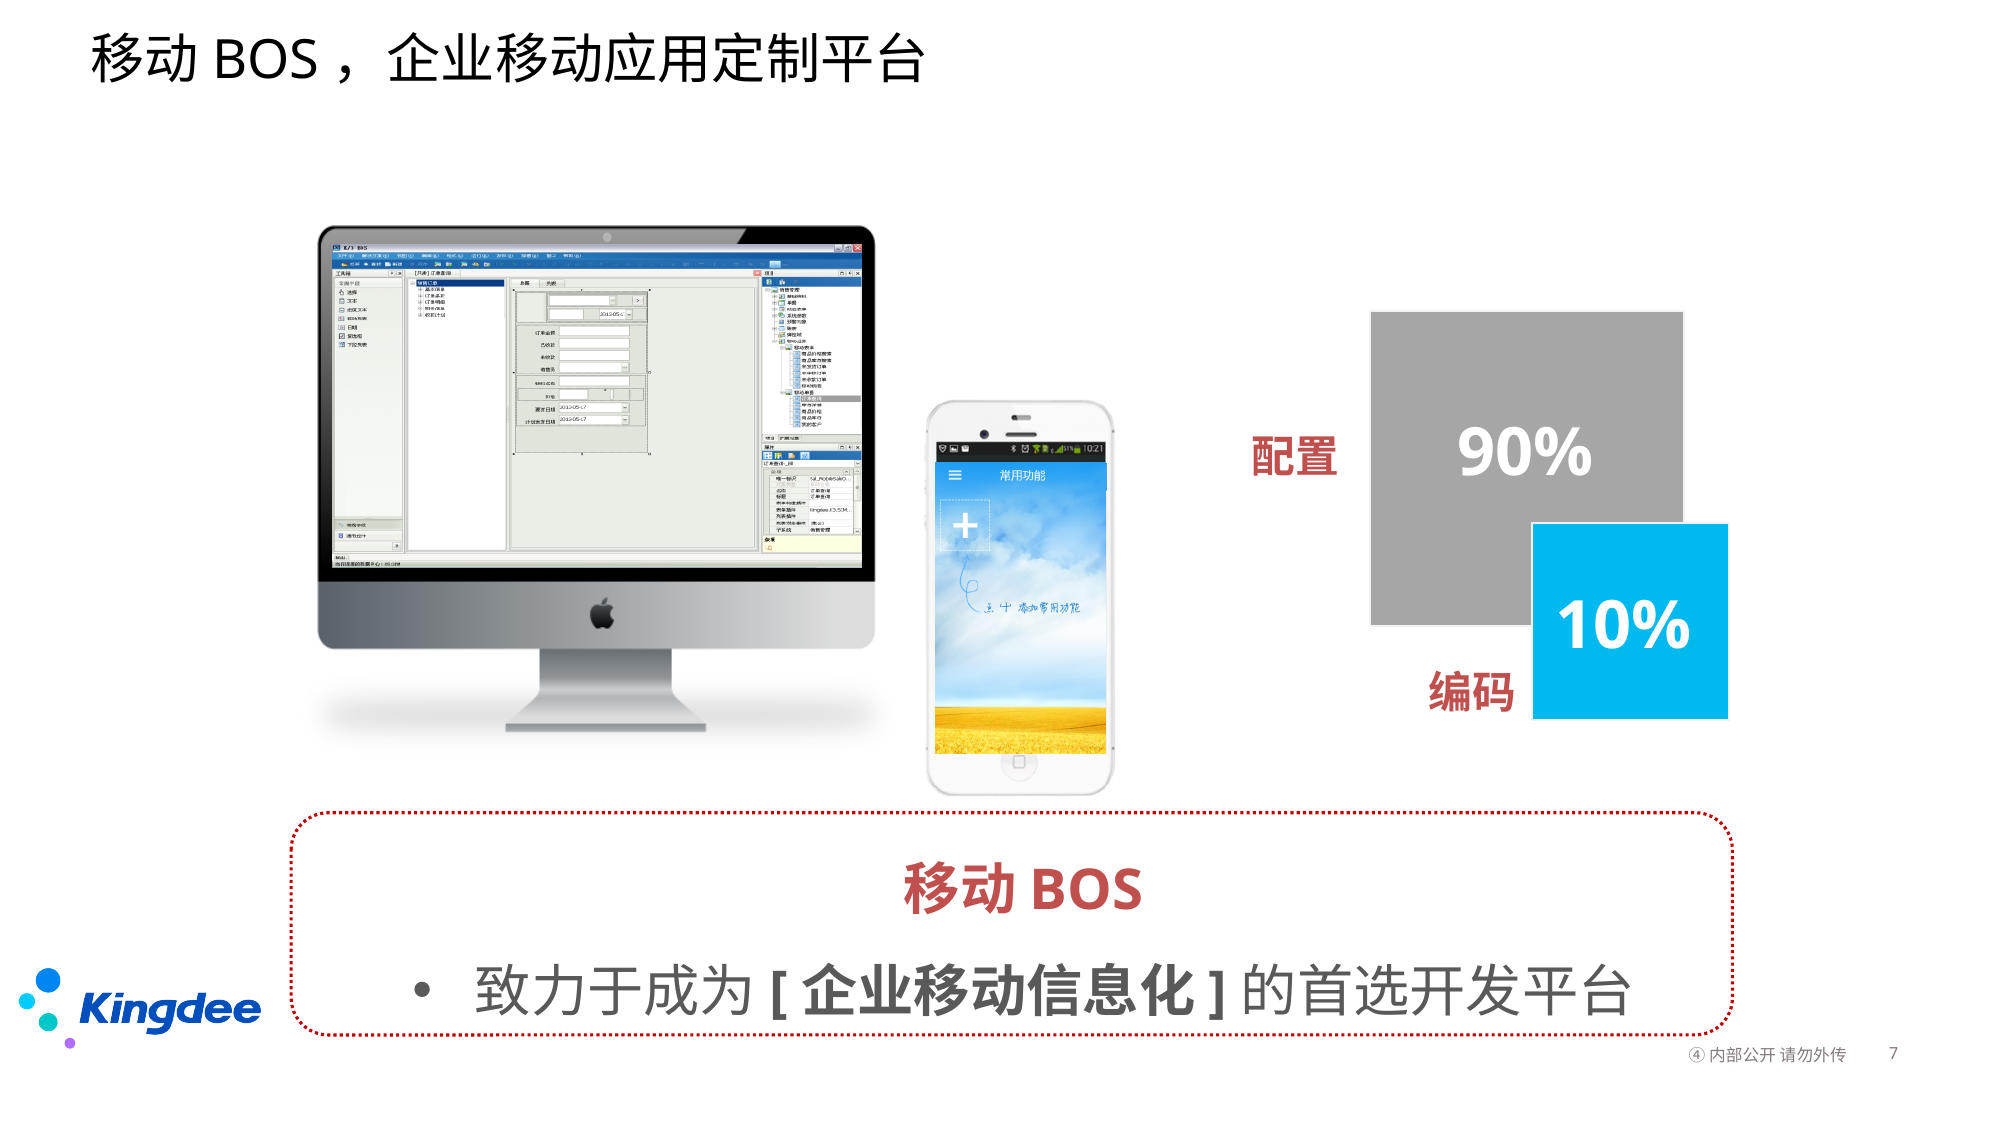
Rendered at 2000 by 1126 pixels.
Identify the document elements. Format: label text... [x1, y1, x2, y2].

text_box [1531, 522, 1730, 628]
text_box 编码 [1264, 628, 1536, 728]
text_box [291, 145, 1126, 812]
text_box 10% [1535, 571, 1772, 672]
picture [18, 967, 261, 1049]
text_box [1369, 310, 1685, 627]
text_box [291, 812, 1756, 1035]
text_box [1536, 672, 1730, 721]
text_box 移动BOS，企业移动应用定制平台 [70, 0, 1630, 114]
text_box 配置 [1126, 392, 1359, 491]
text_box 90% [1437, 398, 1674, 499]
